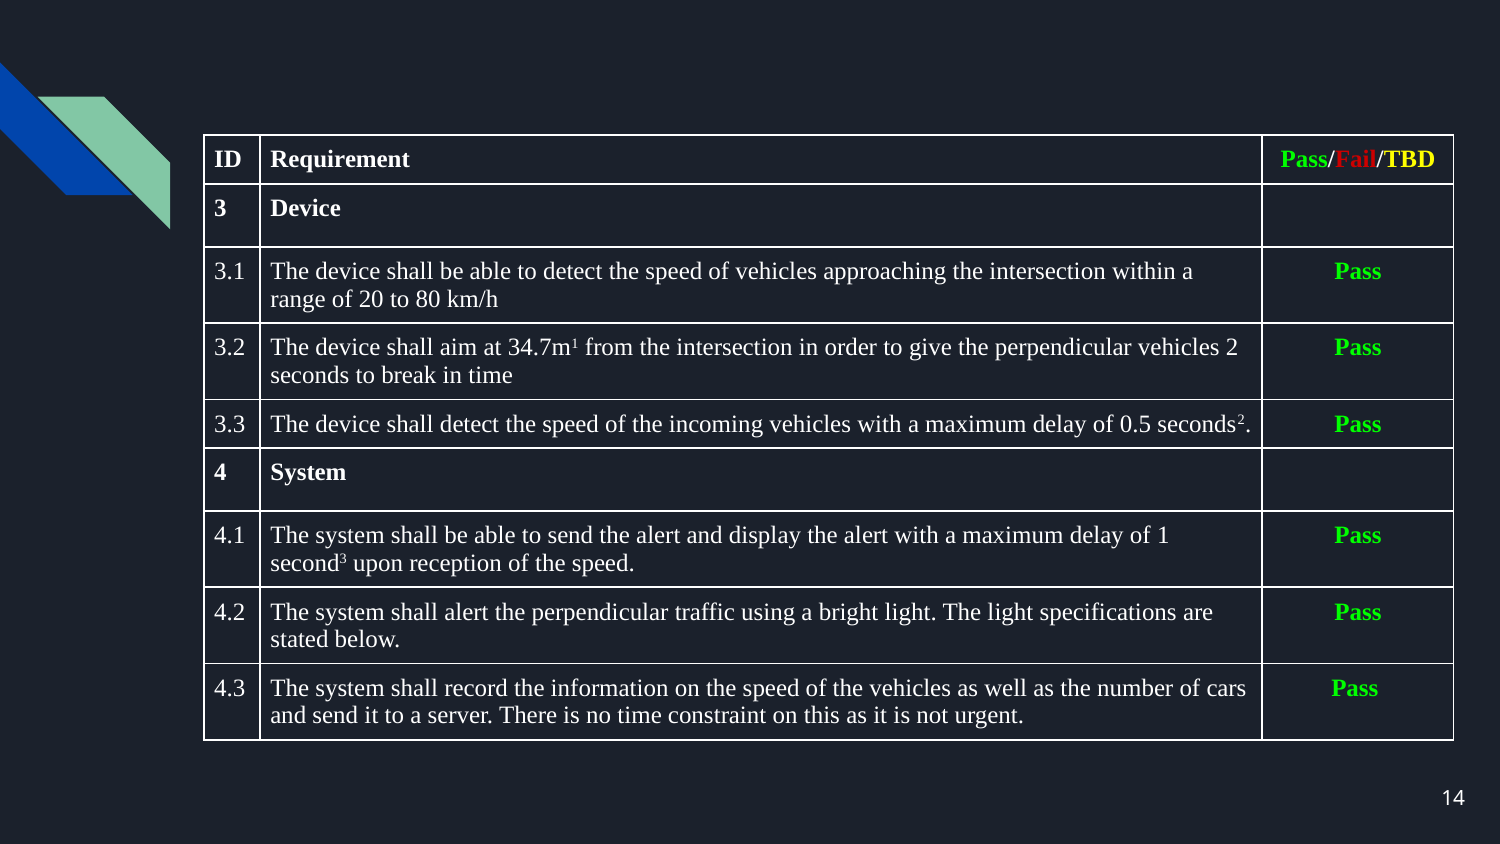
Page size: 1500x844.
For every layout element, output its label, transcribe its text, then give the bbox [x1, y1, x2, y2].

table_cell The system shall record the information on the speed of the vehicles as well as the number of cars and send it to a server. There is no time constraint on this as it is not urgent. [261, 664, 1261, 739]
table_cell Pass [1263, 664, 1453, 739]
table_cell [1263, 449, 1453, 510]
table_cell 4.2 [205, 588, 259, 663]
table_header Pass/Fail/TBD [1263, 136, 1453, 183]
table_cell Pass [1263, 512, 1453, 586]
table_cell 4.1 [205, 512, 259, 586]
table_cell 4 [205, 449, 259, 510]
table_cell Pass [1263, 400, 1453, 447]
table_cell The device shall be able to detect the speed of vehicles approaching the intersection within a range of 20 to 80 km/h [261, 248, 1261, 322]
table_cell 3 [205, 185, 259, 246]
table_cell Pass [1263, 324, 1453, 399]
table_cell Pass [1263, 588, 1453, 663]
table_cell The system shall be able to send the alert and display the alert with a maximum delay of 1 second3 upon reception of the speed. [261, 512, 1261, 586]
table_cell The device shall detect the speed of the incoming vehicles with a maximum delay of 0.5 seconds2. [261, 400, 1261, 447]
table_cell System [261, 449, 1261, 510]
table_cell [1263, 185, 1453, 246]
table_cell Device [261, 185, 1261, 246]
table_cell 3.2 [205, 324, 259, 399]
table_cell 4.3 [205, 664, 259, 739]
table_header ID [205, 136, 259, 183]
table_cell The system shall alert the perpendicular traffic using a bright light. The light specifications are stated below. [261, 588, 1261, 663]
table_cell Pass [1263, 248, 1453, 322]
table_header Requirement [261, 136, 1261, 183]
slide_number ‹#› [1389, 764, 1480, 830]
table_cell The device shall aim at 34.7m1 from the intersection in order to give the perpendicular vehicles 2 seconds to break in time [261, 324, 1261, 399]
table_cell 3.3 [205, 400, 259, 447]
table_cell 3.1 [205, 248, 259, 322]
